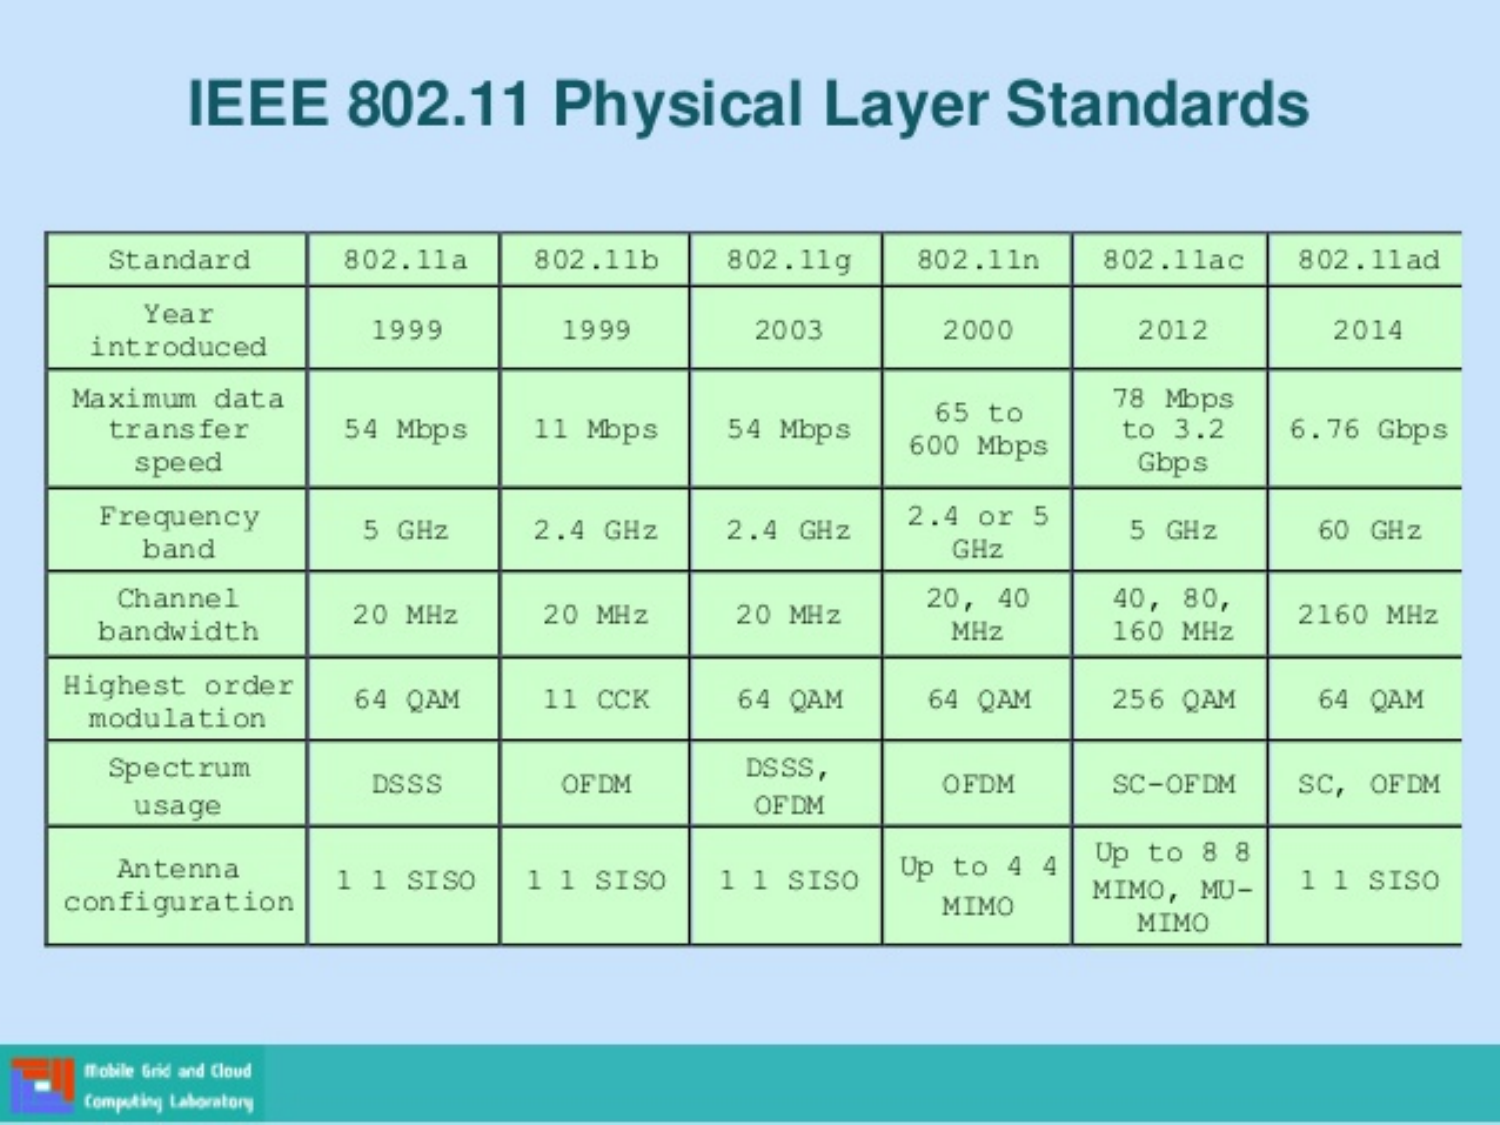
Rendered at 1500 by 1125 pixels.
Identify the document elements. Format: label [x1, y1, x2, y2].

list [0, 0, 1500, 1125]
